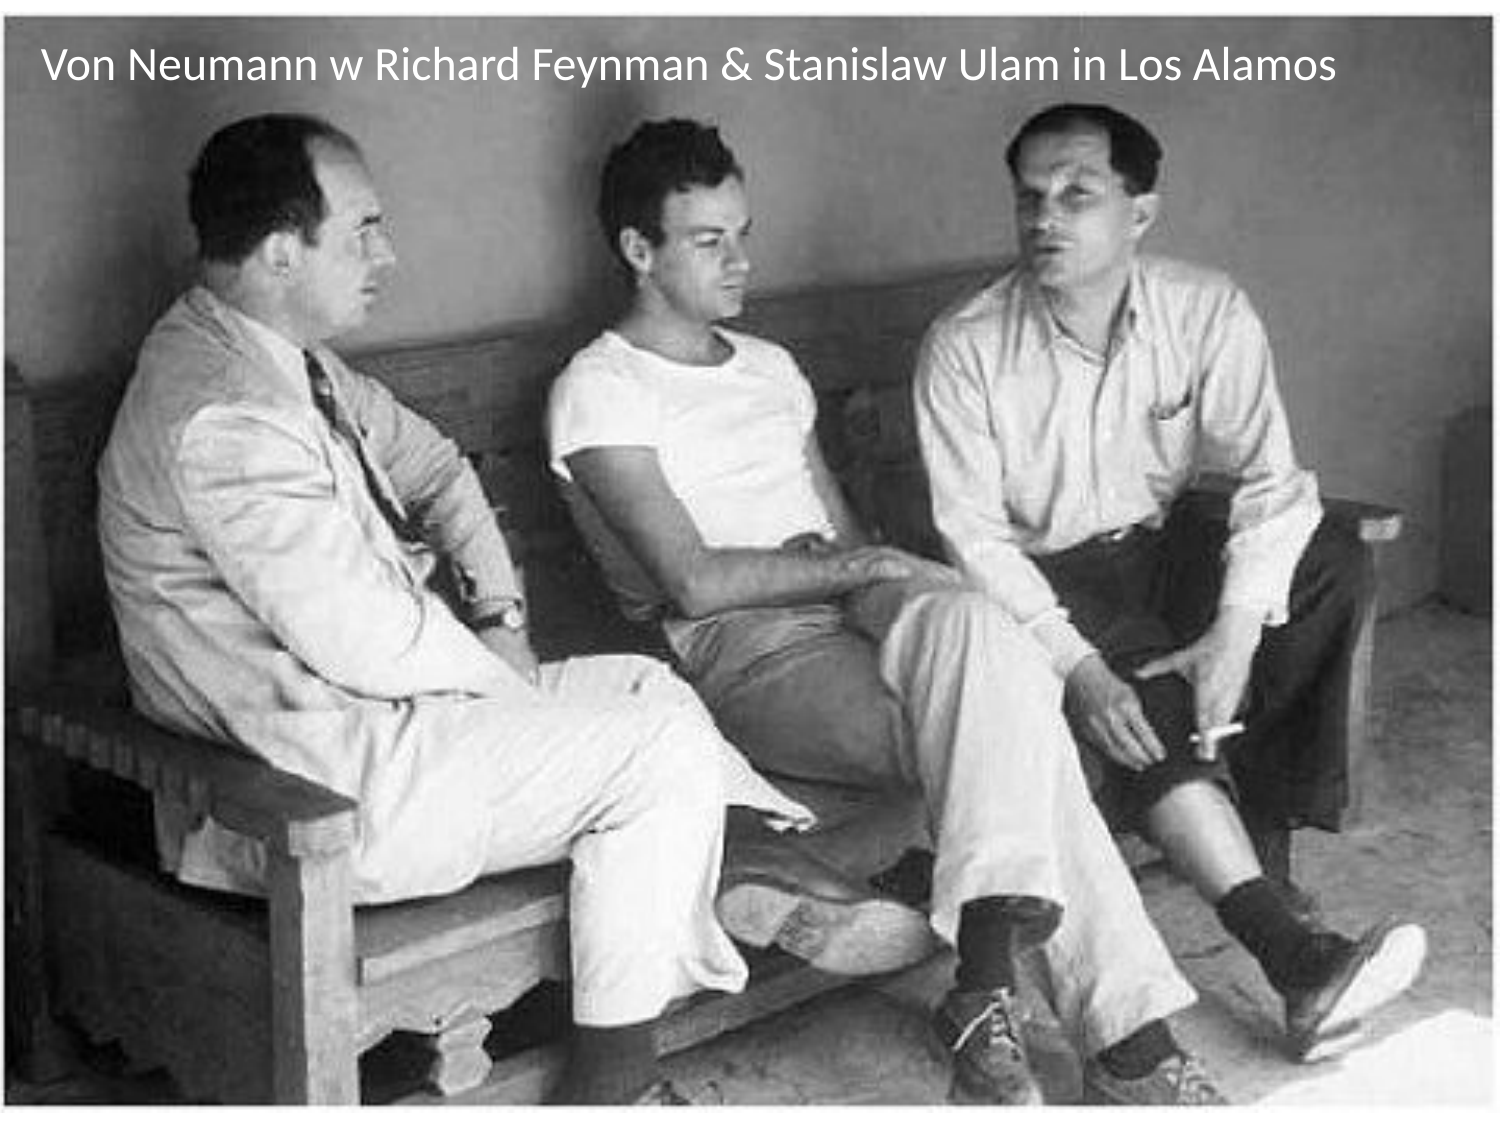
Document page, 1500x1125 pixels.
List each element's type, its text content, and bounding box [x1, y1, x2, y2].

text_box Von Neumann w Richard Feynman & Stanislaw Ulam in Los Alamos [14, 6, 1366, 10]
picture [0, 11, 1500, 1113]
